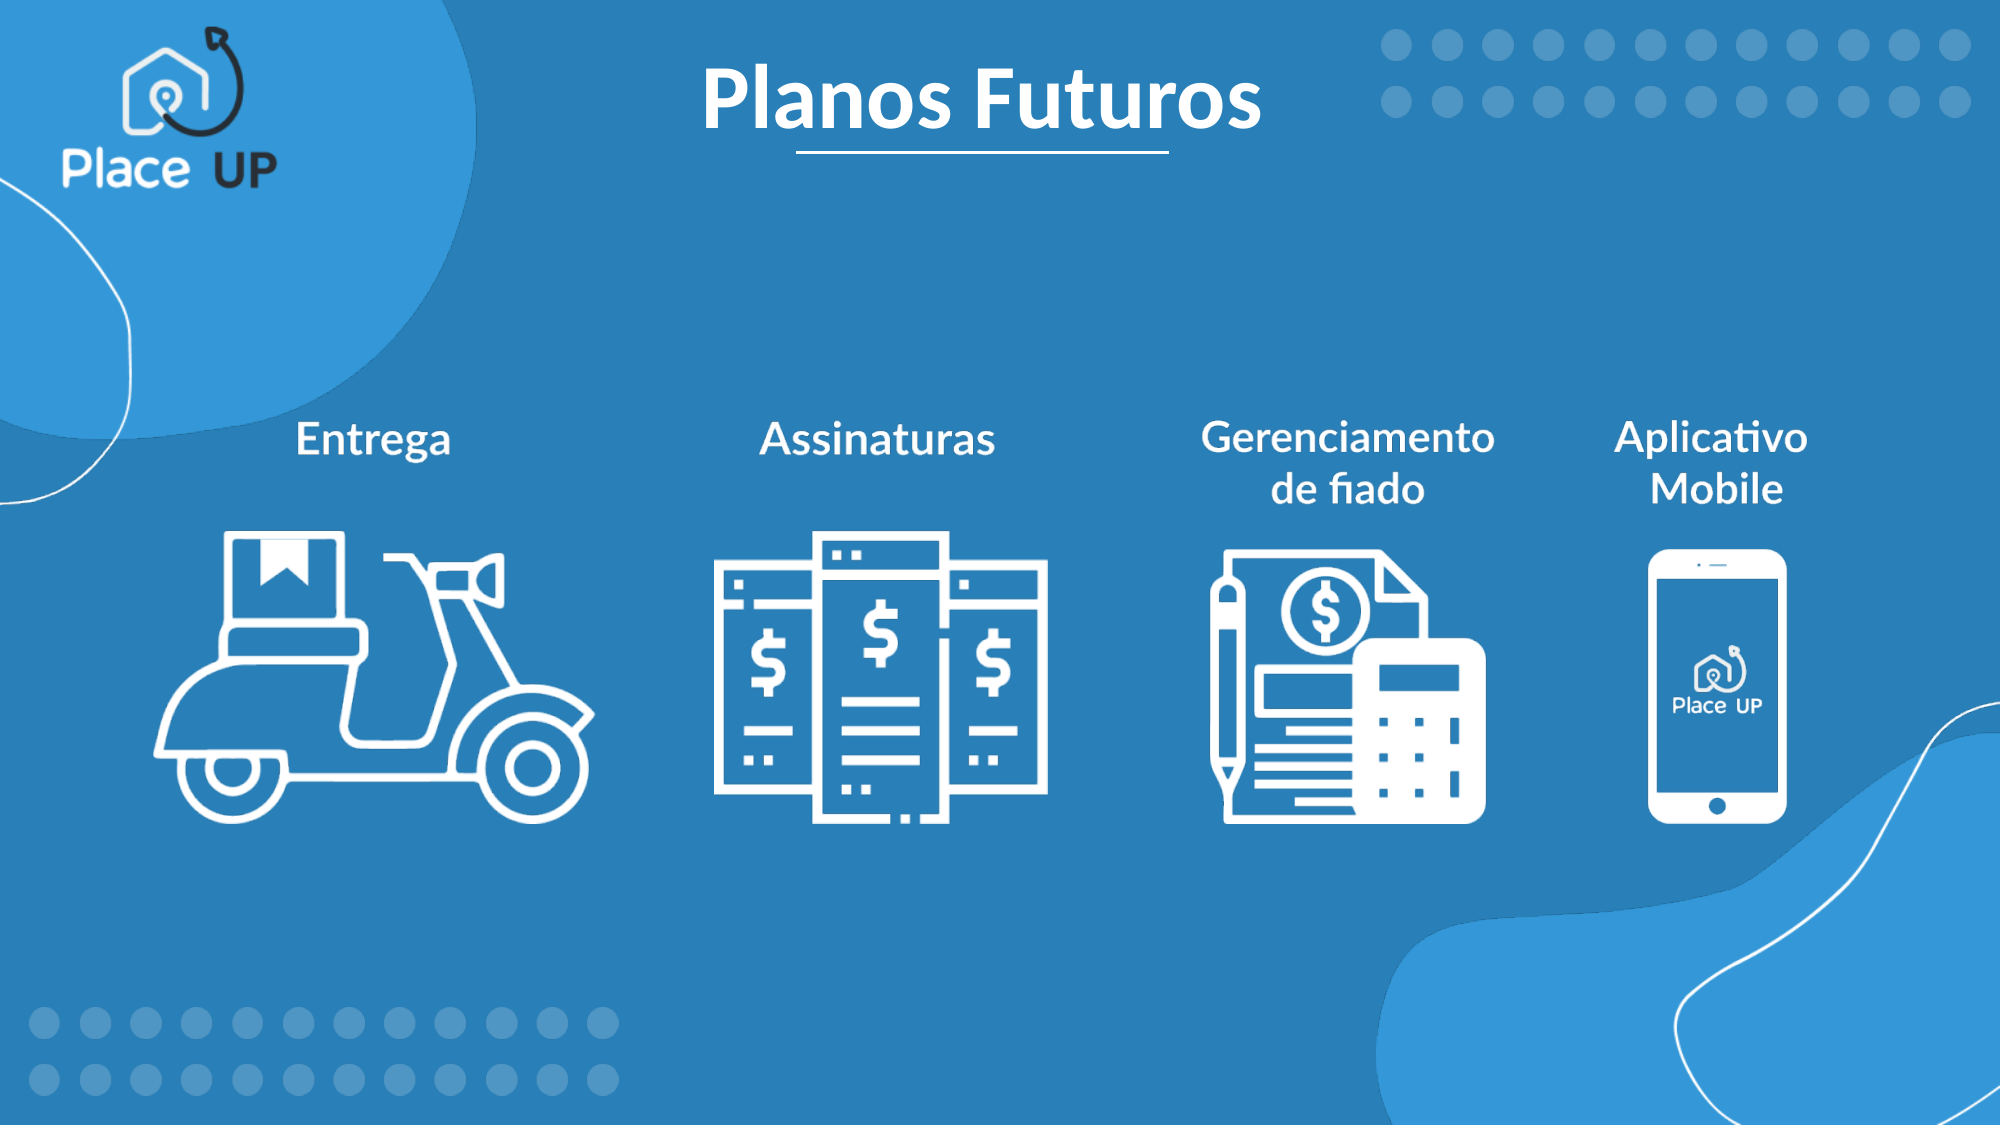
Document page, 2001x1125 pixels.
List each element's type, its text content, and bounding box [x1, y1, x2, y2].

picture [1381, 29, 1971, 118]
picture [29, 1007, 619, 1096]
picture [714, 409, 1048, 824]
picture [0, 0, 596, 824]
picture [1200, 409, 2000, 1125]
text_box Planos Futuros [686, 29, 1279, 155]
